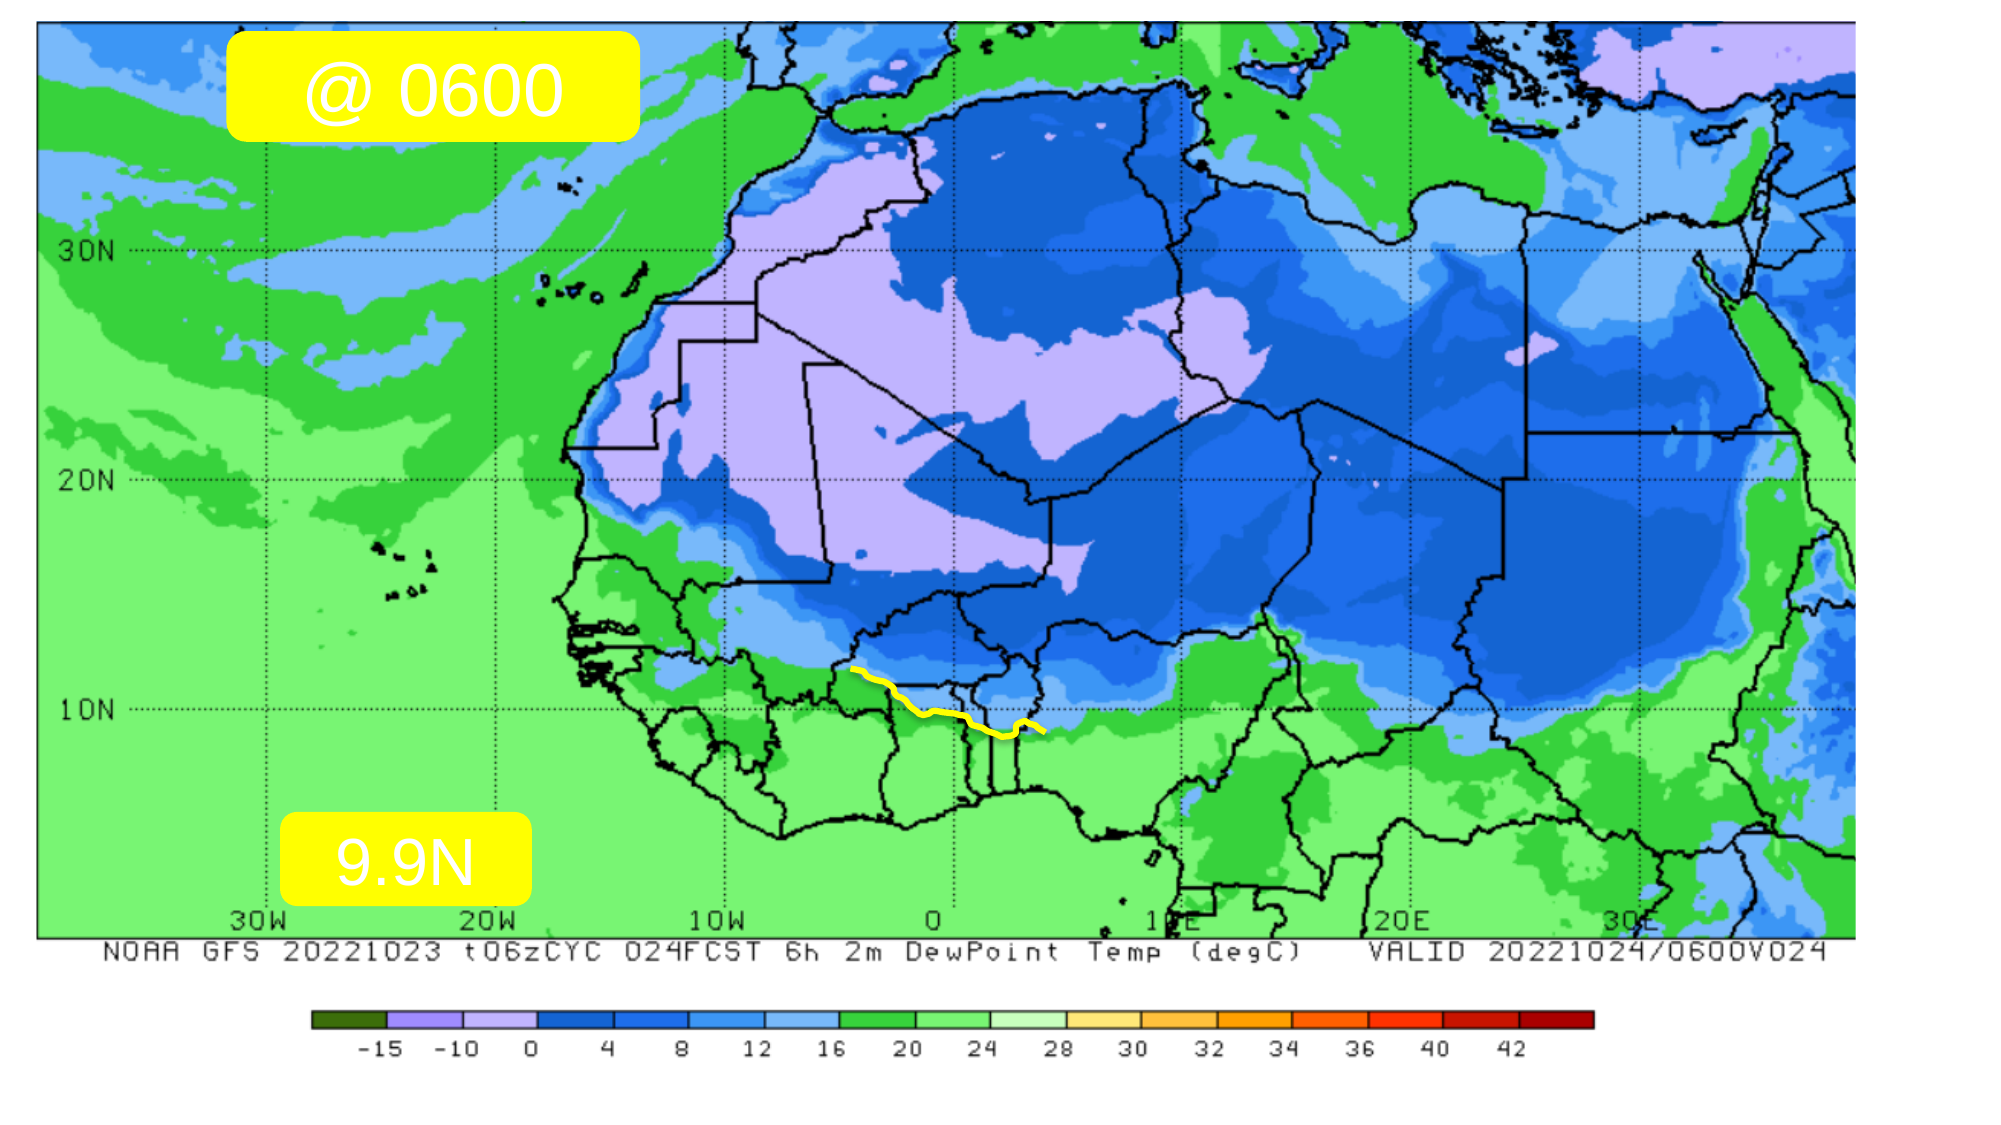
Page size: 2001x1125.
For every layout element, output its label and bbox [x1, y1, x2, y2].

picture [36, 21, 1857, 1115]
